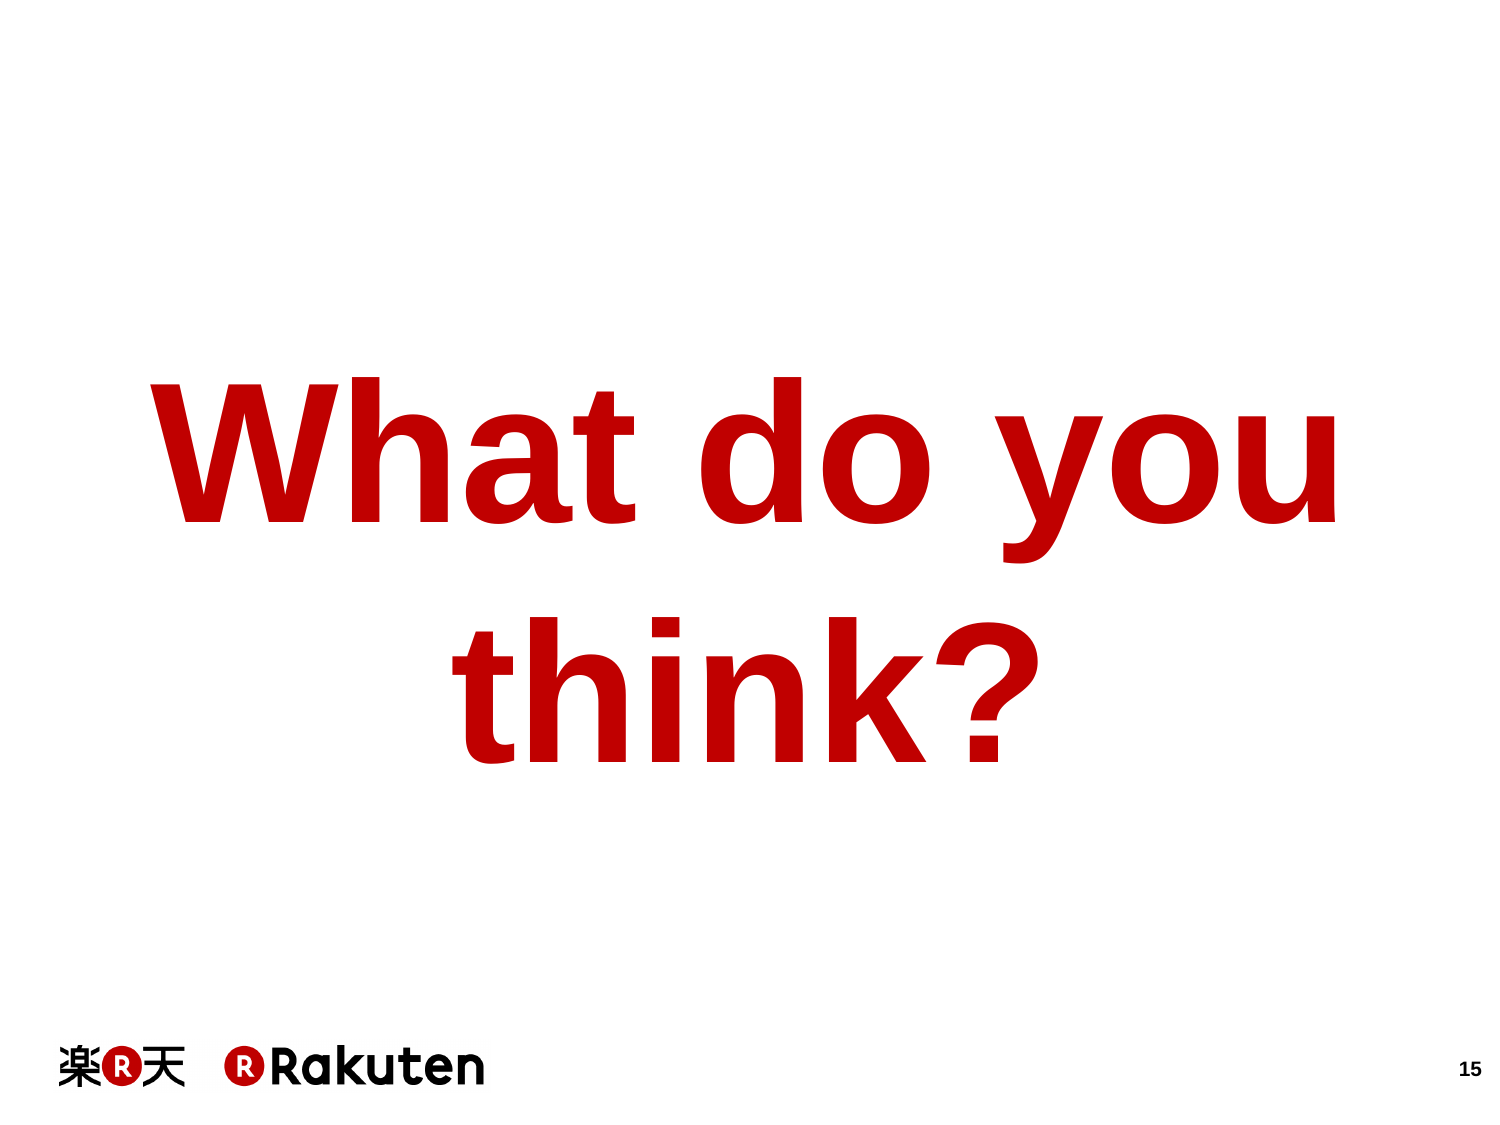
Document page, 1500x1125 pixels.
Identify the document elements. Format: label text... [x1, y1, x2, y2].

picture [53, 1039, 491, 1093]
text_box What do you think? [17, 195, 1483, 930]
